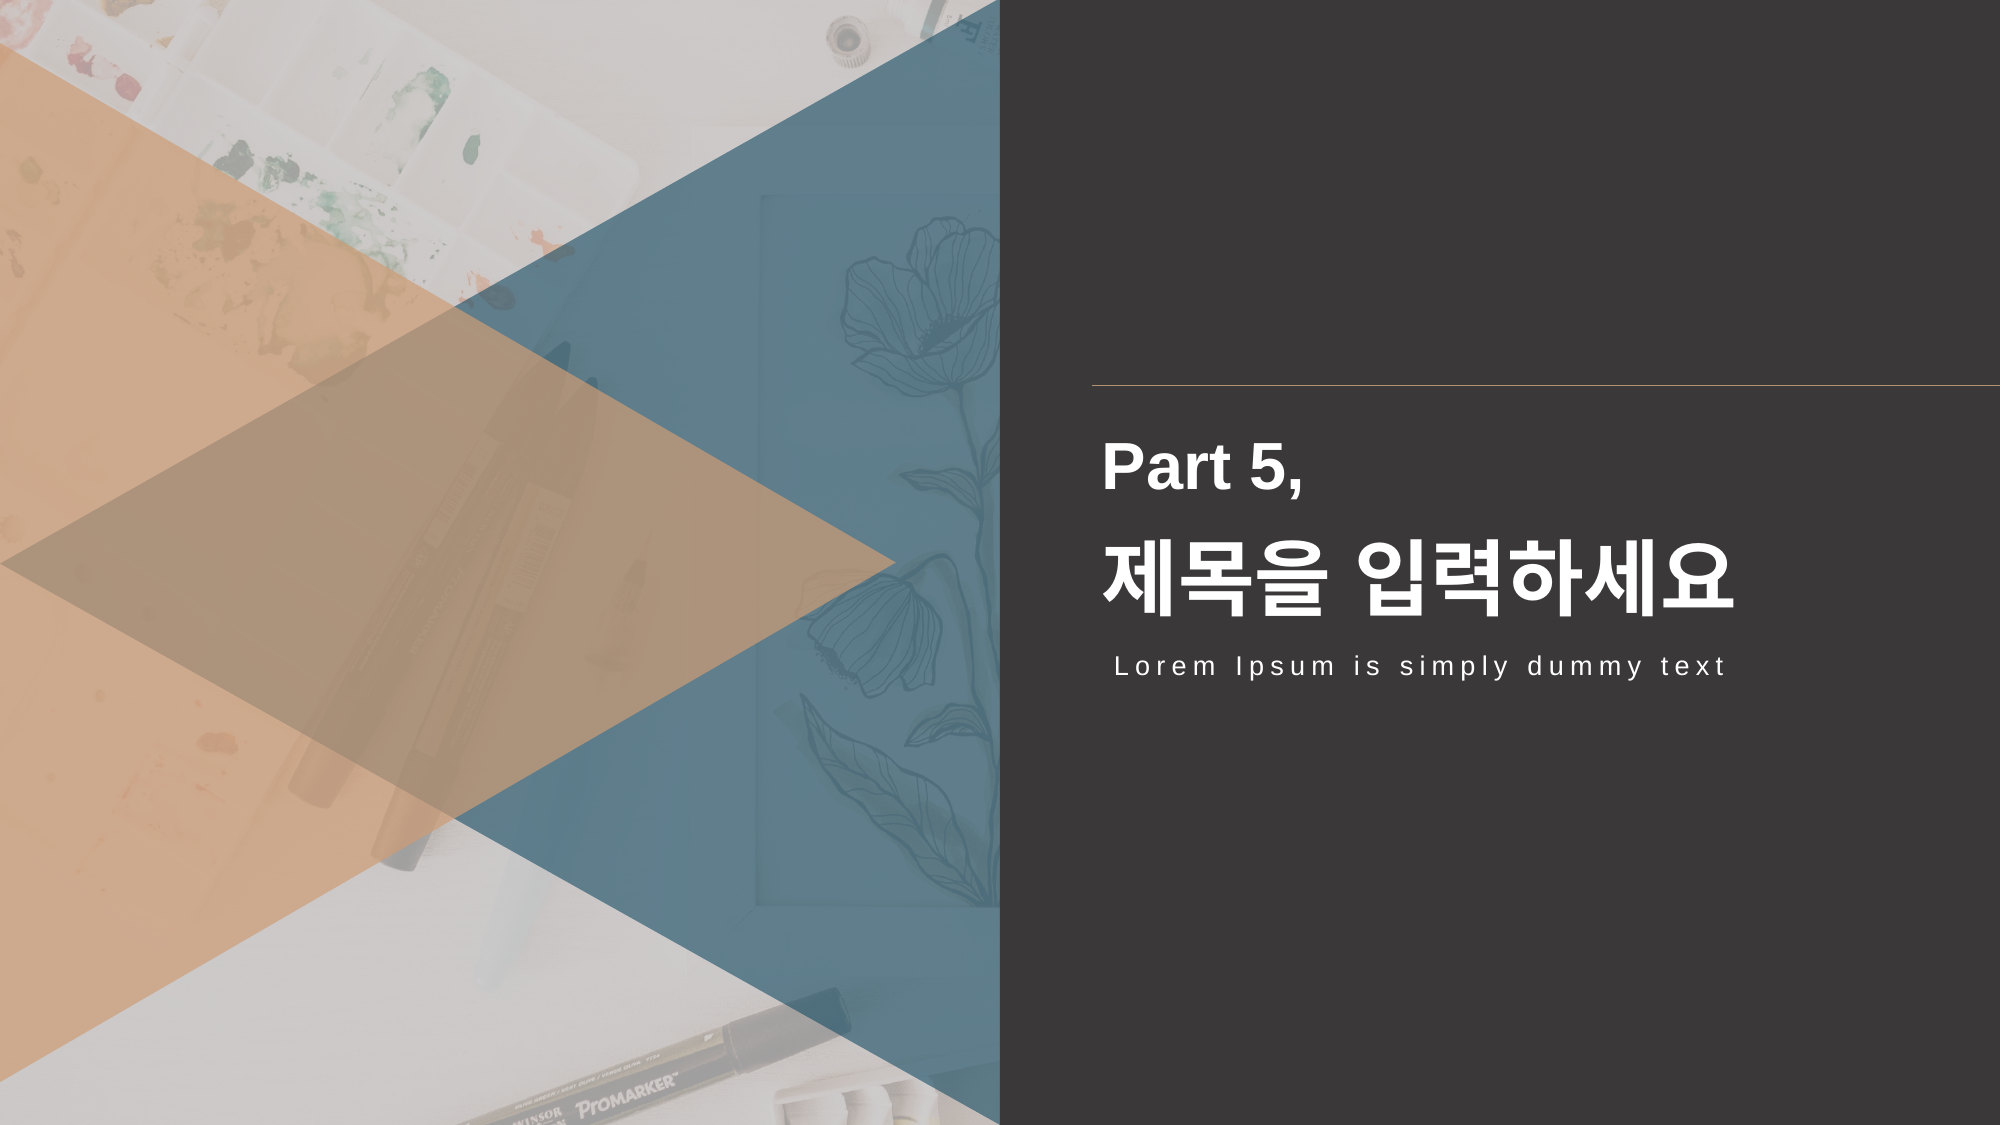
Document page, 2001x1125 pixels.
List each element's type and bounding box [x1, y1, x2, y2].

text_box [0, 0, 2000, 1125]
